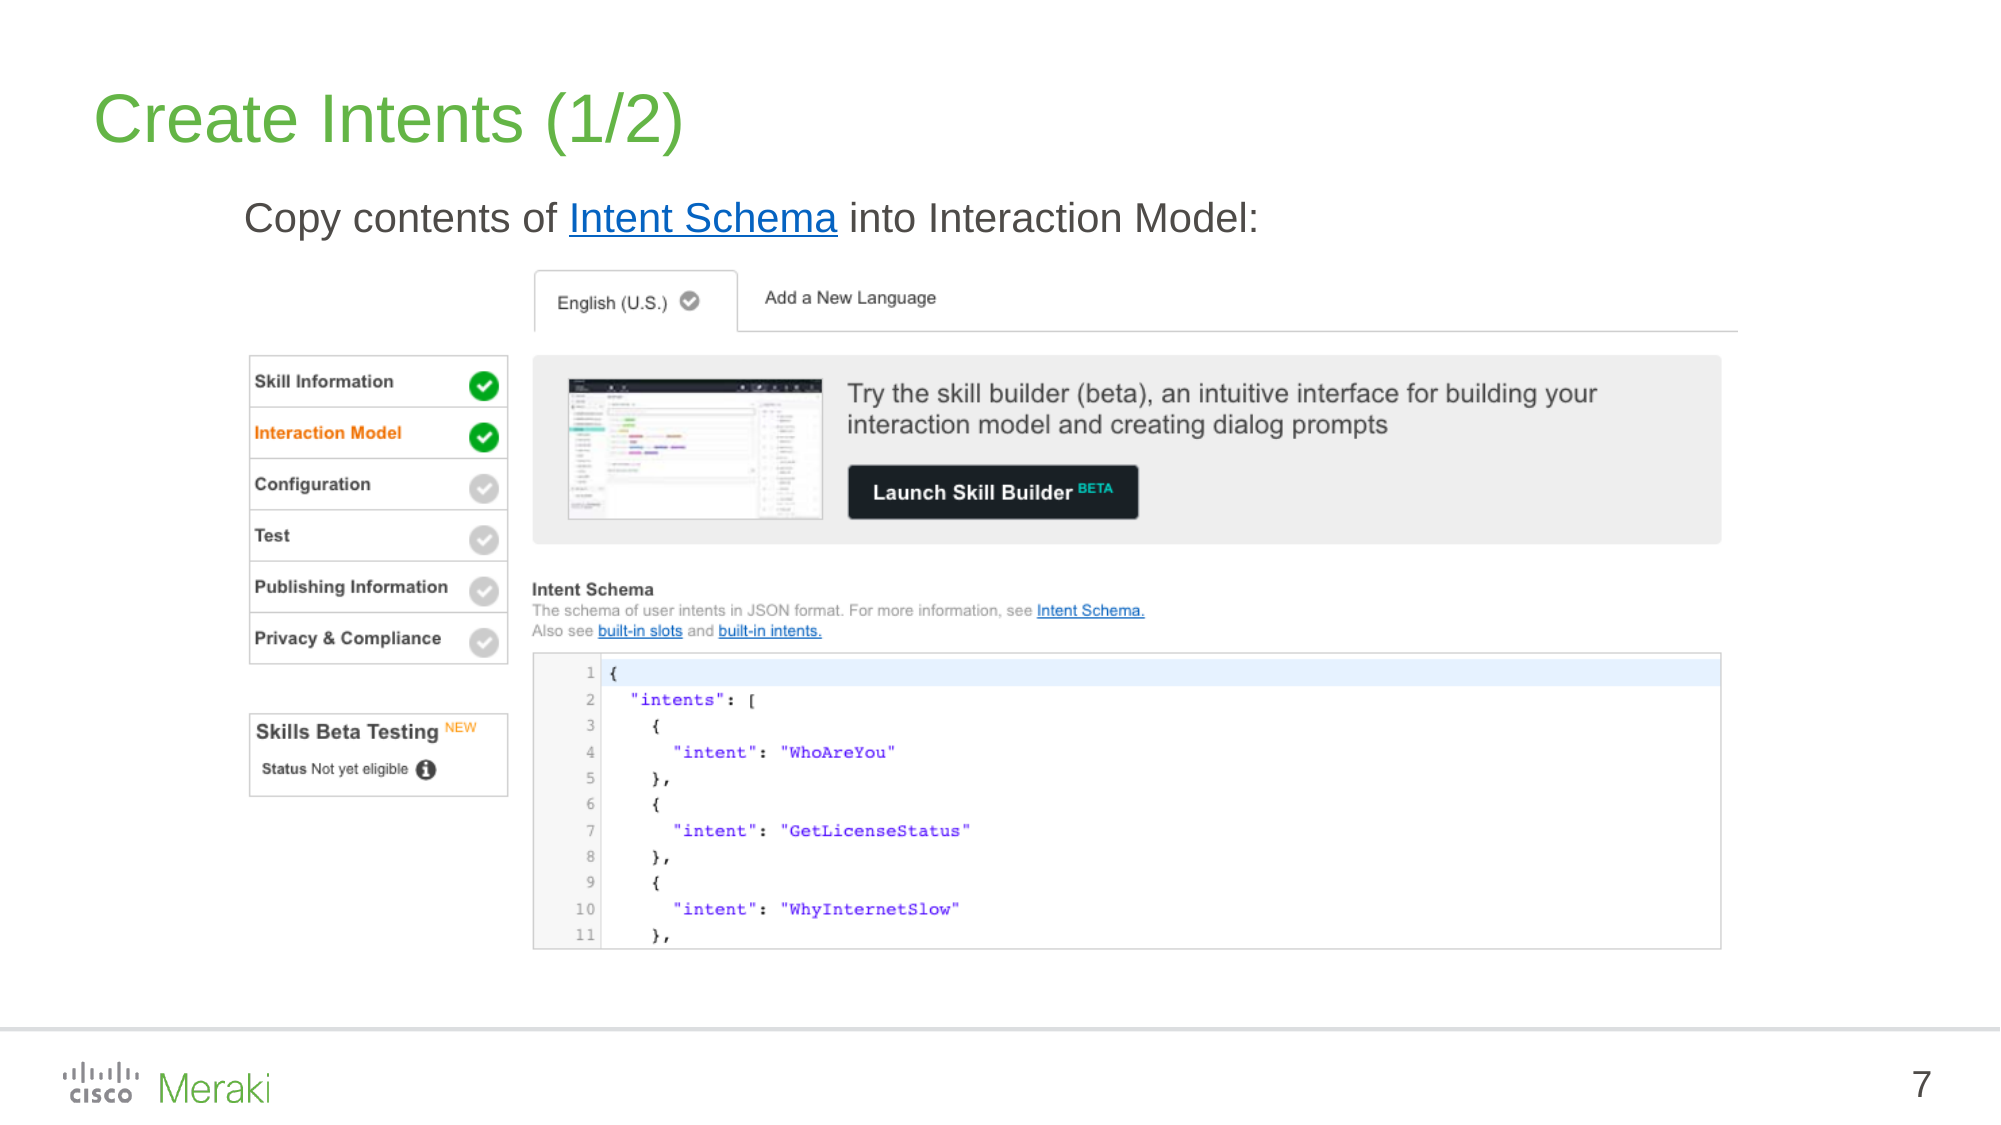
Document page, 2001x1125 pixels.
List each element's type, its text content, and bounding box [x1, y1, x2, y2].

picture [63, 1061, 269, 1103]
picture [237, 262, 1738, 966]
title Create Intents (1/2) [78, 76, 1804, 157]
list Copy contents of Intent Schema into Interaction Model: [79, 189, 1804, 997]
slide_number 7 [1896, 1052, 1975, 1105]
